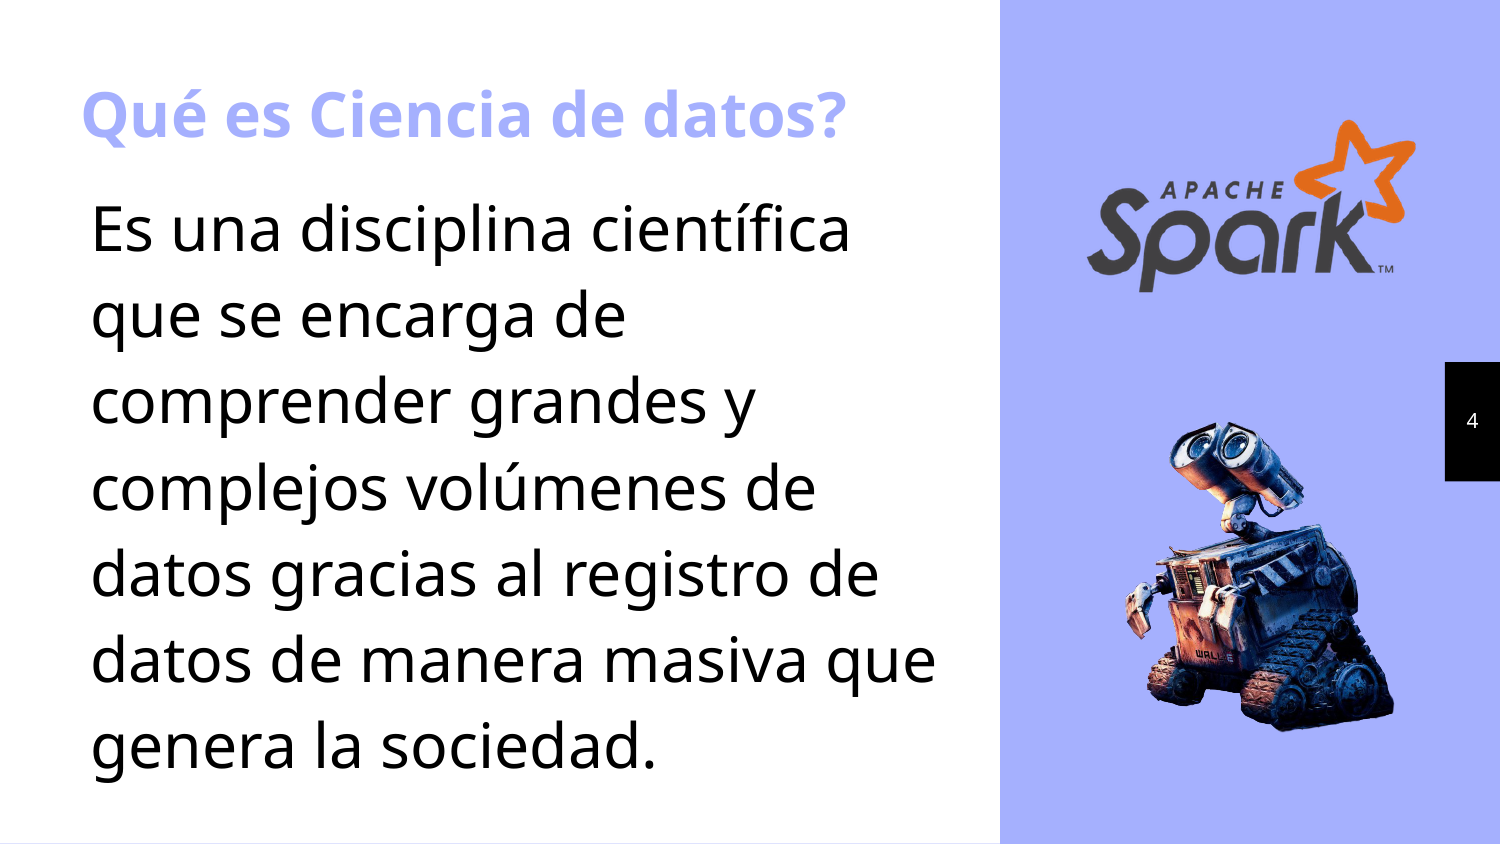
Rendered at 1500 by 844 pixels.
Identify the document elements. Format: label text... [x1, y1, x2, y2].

picture [1085, 118, 1417, 295]
list Es una disciplina científica que se encarga de comprender grandes y complejos volúmenes de datos gracias al registro de datos de manera masiva que genera la sociedad. [75, 252, 970, 735]
title Qué es Ciencia de datos? [65, 59, 909, 166]
slide_number ‹#› [1444, 362, 1500, 482]
picture [1096, 399, 1406, 744]
